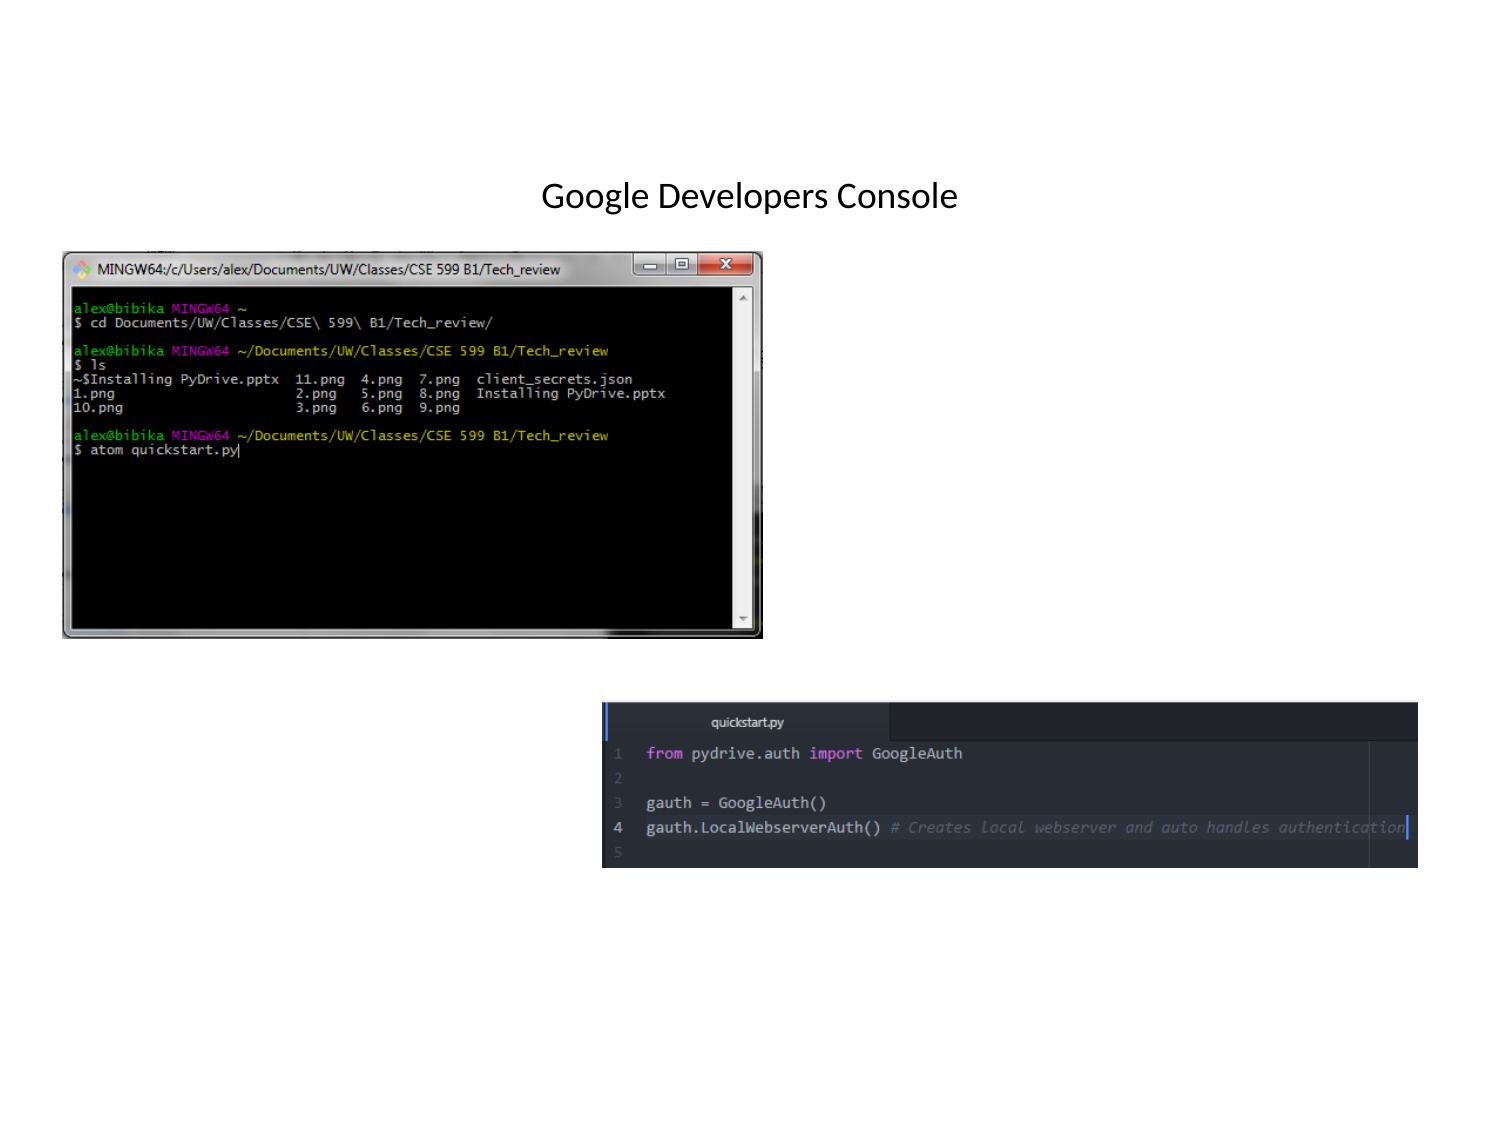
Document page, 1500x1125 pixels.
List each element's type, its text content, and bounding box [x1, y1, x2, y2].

title Google Developers Console [103, 153, 1397, 235]
picture [602, 700, 1418, 869]
picture [62, 251, 763, 639]
